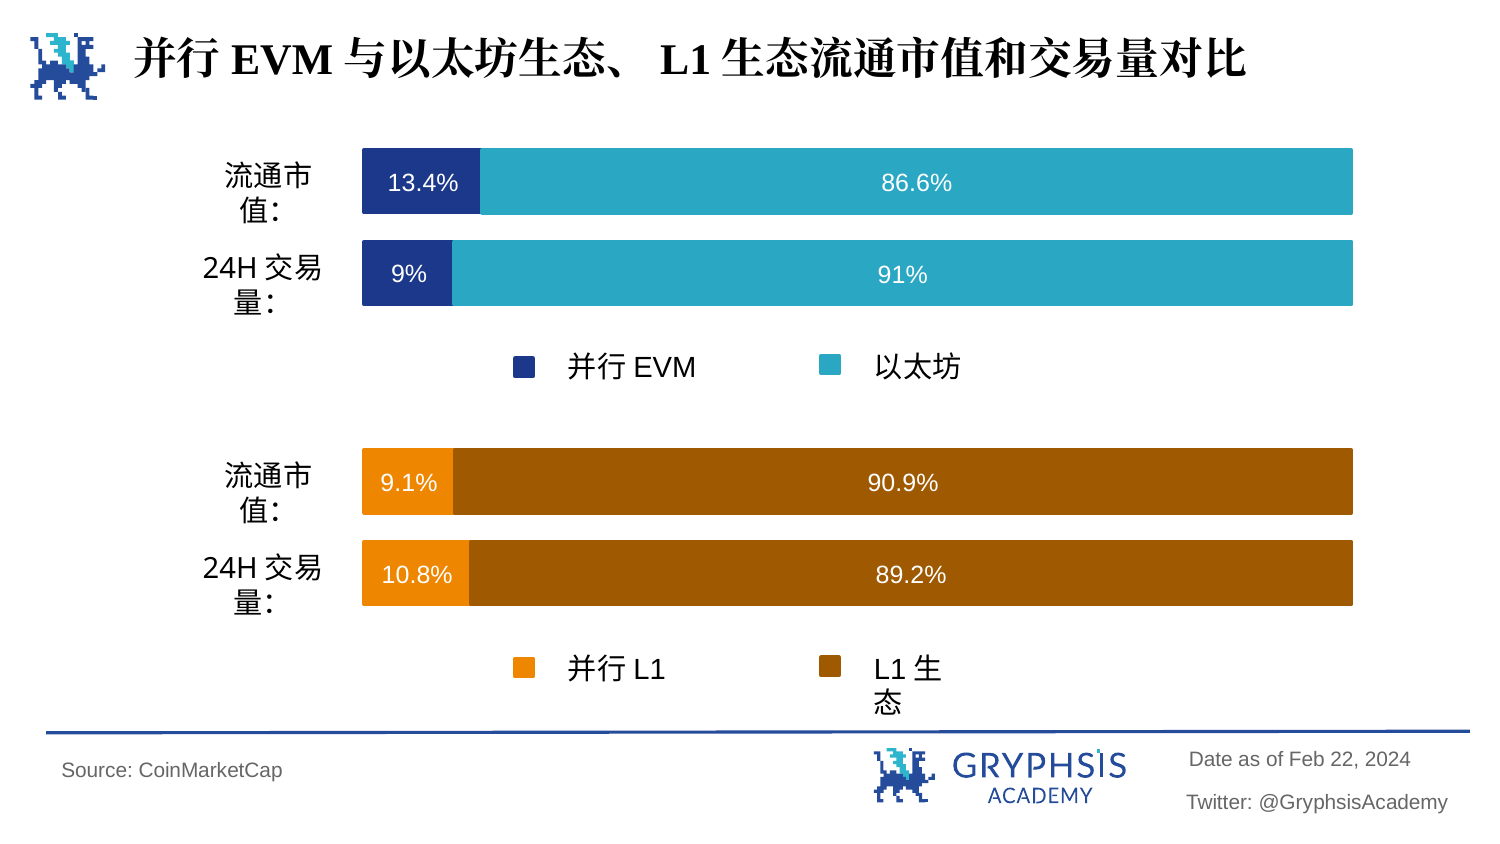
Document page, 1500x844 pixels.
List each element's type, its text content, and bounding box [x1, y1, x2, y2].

text_box 并行EVM与以太坊生态、L1生态流通市值和交易量对比 [117, 15, 1449, 99]
text_box [513, 356, 535, 378]
text_box 86.6% [480, 148, 1353, 215]
text_box 并行EVM [553, 340, 761, 391]
text_box 24H交易量： [171, 241, 355, 327]
text_box Twitter: @GryphsisAcademy [1170, 775, 1498, 826]
text_box 10.8% [362, 540, 469, 606]
text_box Source: CoinMarketCap [46, 744, 772, 795]
text_box 9% [362, 240, 452, 306]
text_box 并行L1 [553, 642, 761, 693]
text_box 24H交易量： [171, 542, 355, 627]
text_box 90.9% [453, 448, 1353, 515]
text_box L1生态 [859, 642, 985, 728]
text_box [45, 730, 1471, 734]
text_box 流通市值： [183, 150, 355, 235]
text_box Date as of Feb 22, 2024 [1173, 732, 1500, 783]
text_box 9.1% [362, 448, 453, 515]
text_box 流通市值： [182, 450, 355, 535]
text_box [819, 354, 841, 375]
text_box 91% [452, 240, 1353, 306]
text_box 89.2% [469, 540, 1353, 606]
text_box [30, 32, 106, 100]
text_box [953, 748, 1126, 804]
text_box [819, 655, 841, 677]
text_box [513, 657, 535, 678]
text_box 以太坊 [859, 340, 985, 391]
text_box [873, 747, 935, 803]
text_box 13.4% [362, 148, 480, 214]
